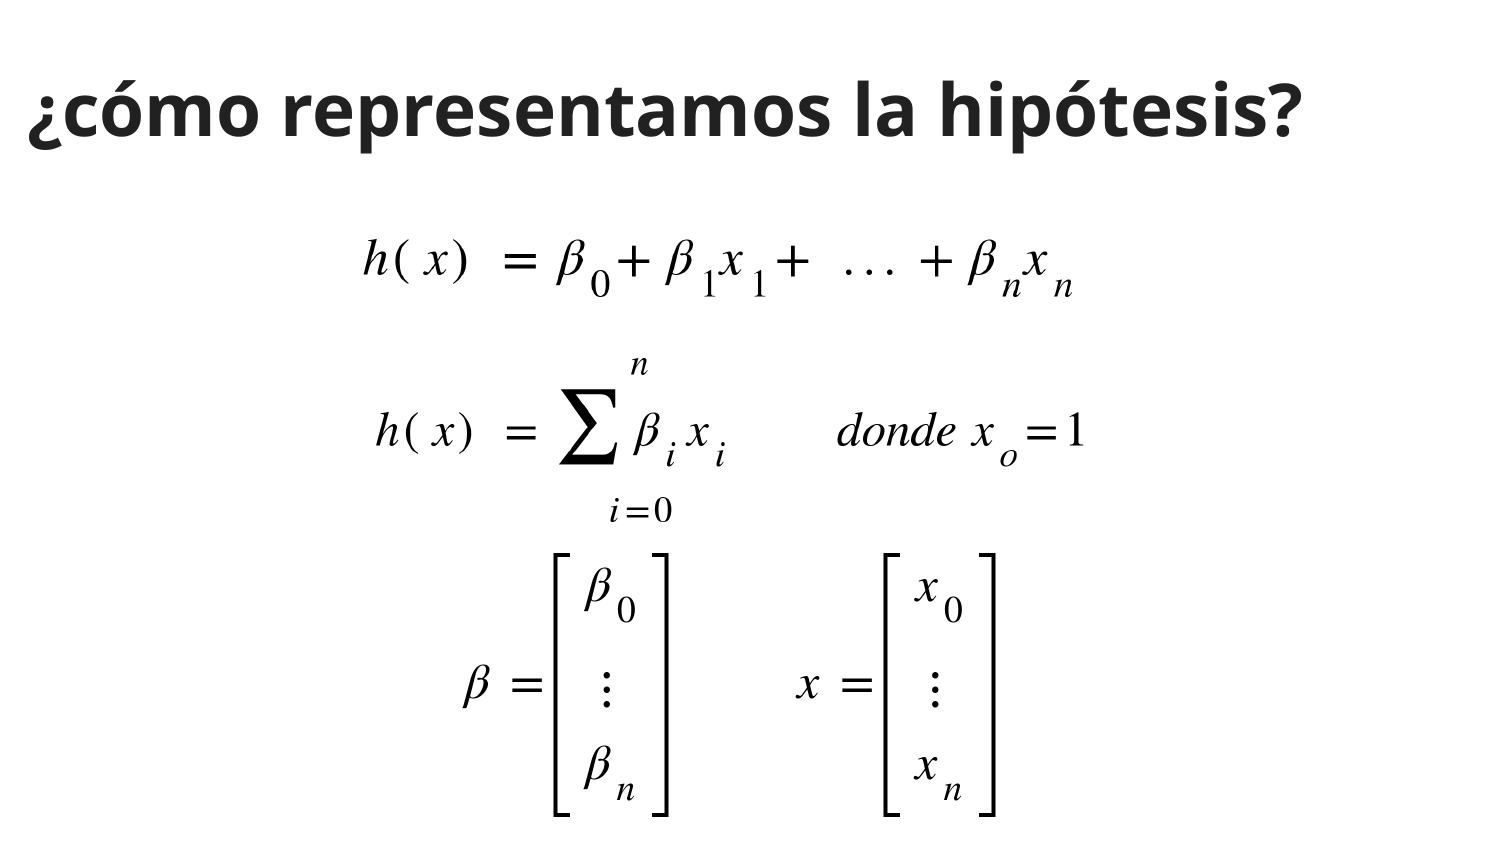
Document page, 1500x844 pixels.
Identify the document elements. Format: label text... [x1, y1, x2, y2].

title ¿cómo representamos la hipótesis? [12, 48, 1411, 180]
picture [374, 358, 1088, 523]
picture [462, 552, 999, 817]
picture [362, 237, 1076, 298]
